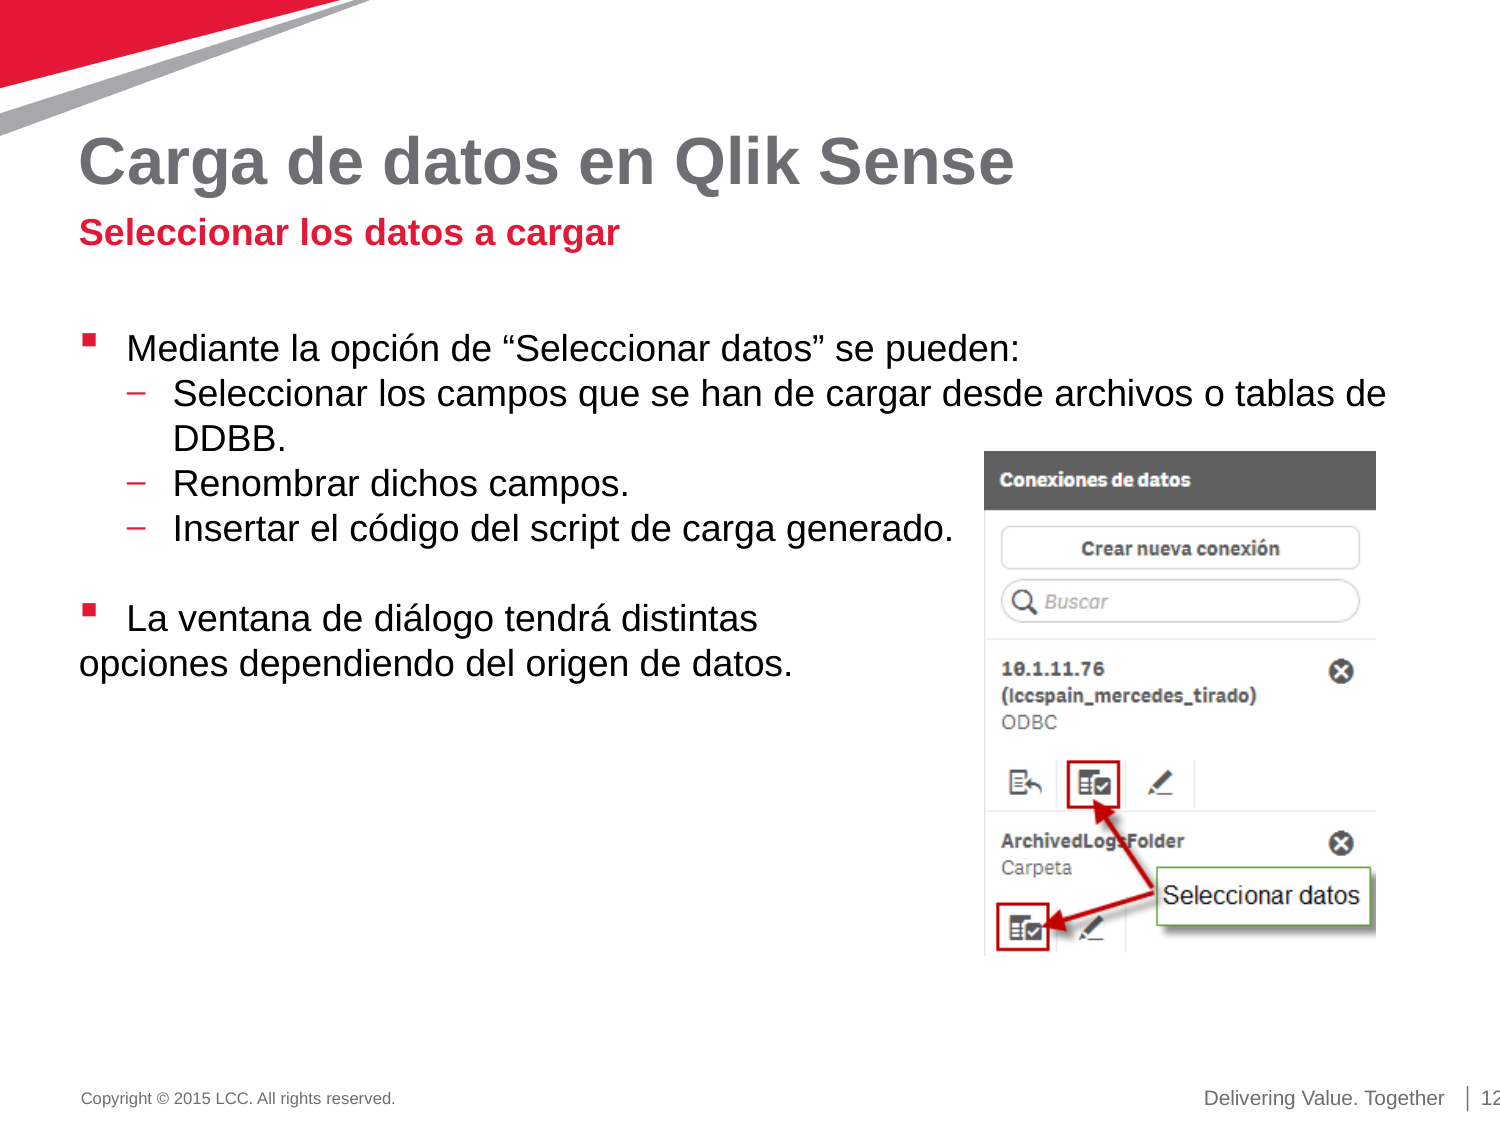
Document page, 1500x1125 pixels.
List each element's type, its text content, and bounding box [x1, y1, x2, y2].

list Mediante la opción de “Seleccionar datos” se pueden: Seleccionar los campos que se han de cargar desde archivos o tablas de DDBB. Renombrar dichos campos. Insertar el código del script de carga generado. La ventana de diálogo tendrá distintas opciones dependiendo del origen de datos. [78, 323, 1429, 869]
picture [0, 0, 373, 136]
title Carga de datos en Qlik Sense [78, 117, 1429, 199]
list Seleccionar los datos a cargar [78, 208, 1429, 256]
picture [984, 450, 1376, 957]
